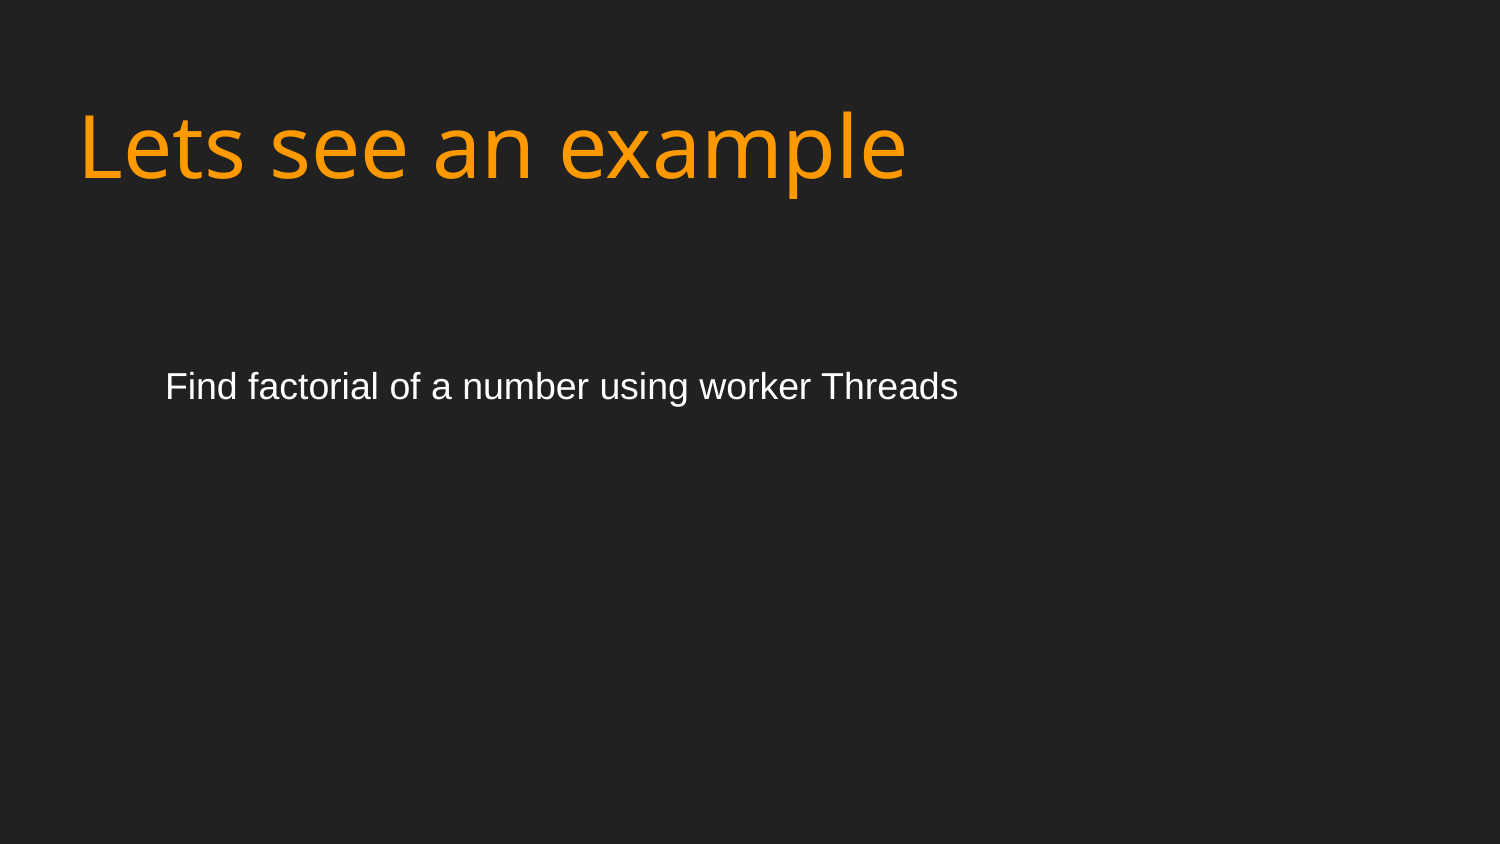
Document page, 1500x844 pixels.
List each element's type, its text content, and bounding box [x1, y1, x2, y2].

text_box Find factorial of a number using worker Threads [75, 324, 1433, 671]
text_box Lets see an example [62, 60, 1412, 227]
